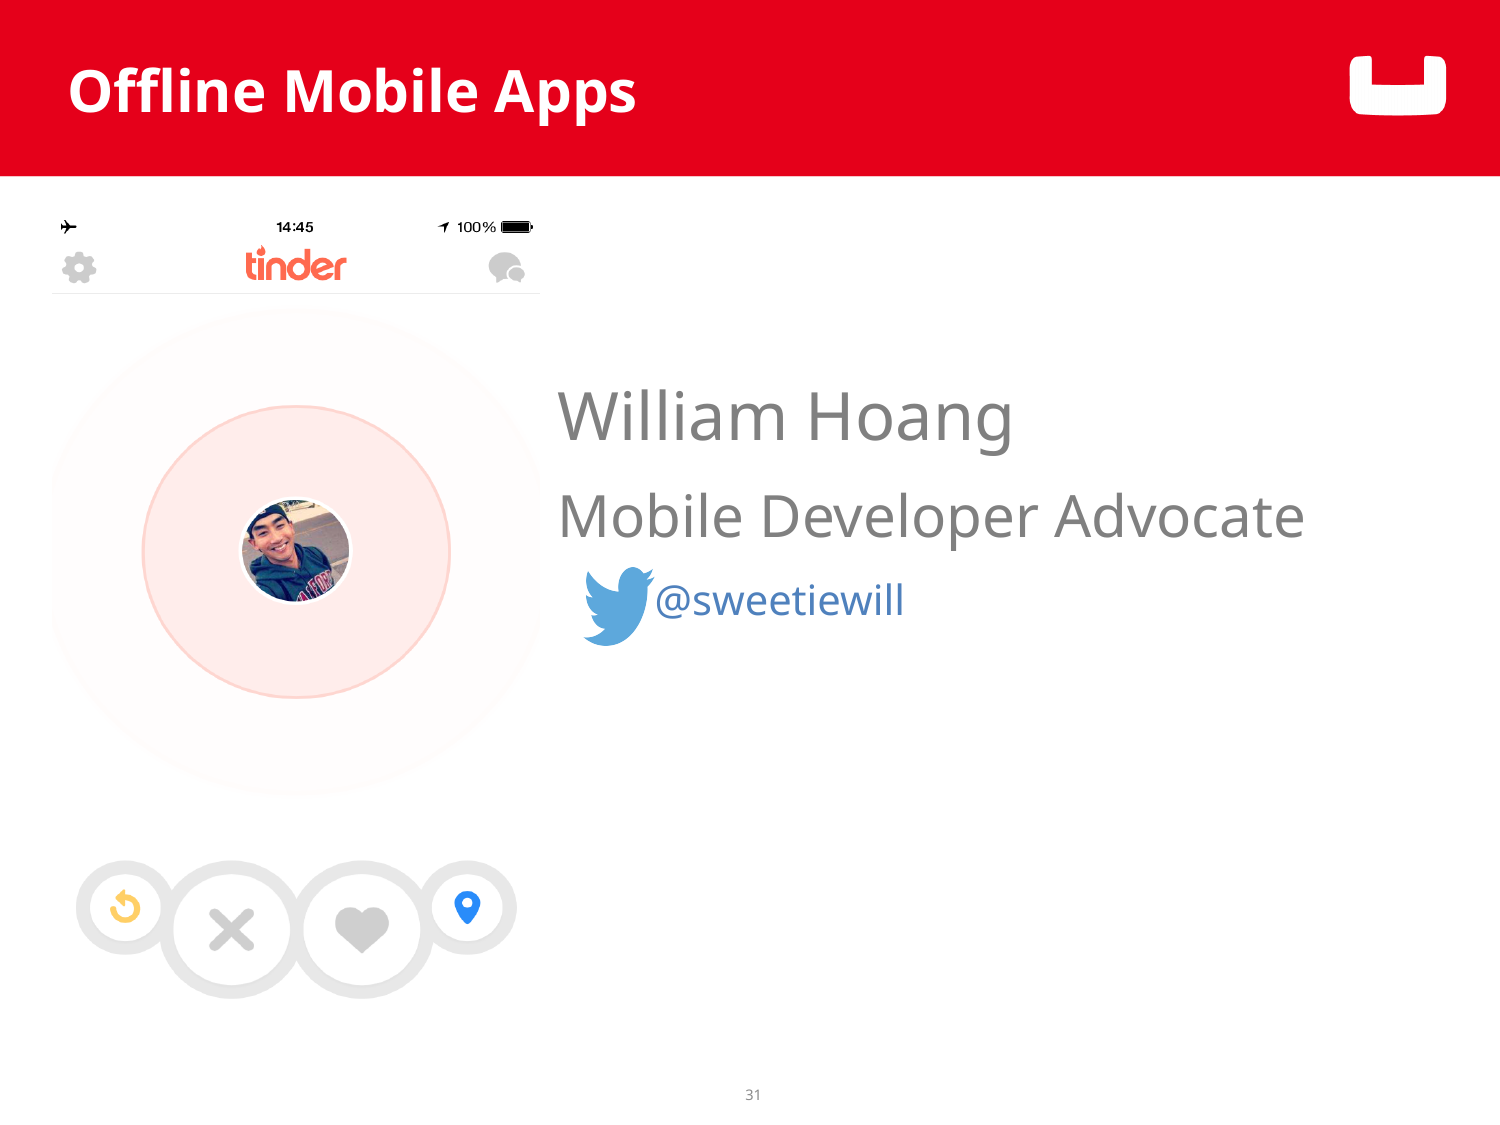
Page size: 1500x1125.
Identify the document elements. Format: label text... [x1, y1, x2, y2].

title Offline Mobile Apps [52, 1, 1316, 177]
picture [583, 567, 656, 646]
slide_number 31 [682, 1065, 826, 1125]
text_box William Hoang Mobile Developer Advocate @sweetiewill [557, 373, 1389, 624]
picture [51, 214, 540, 1039]
picture [1346, 51, 1451, 120]
